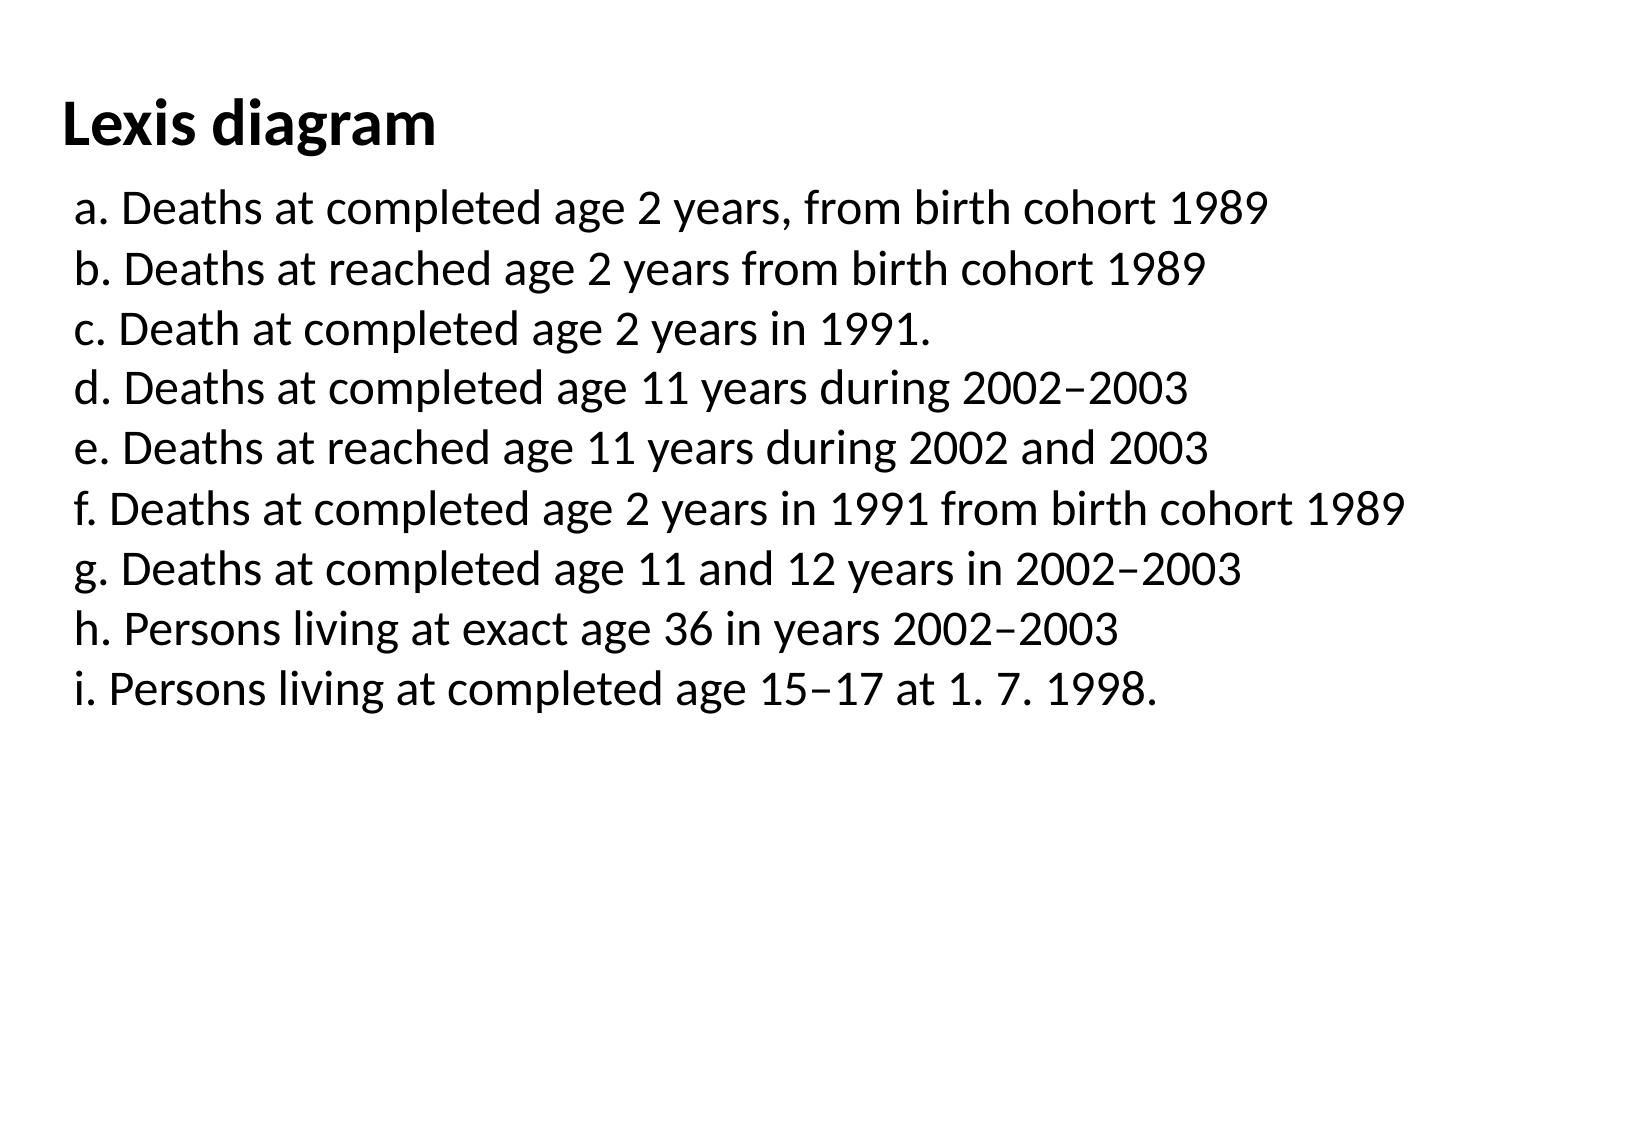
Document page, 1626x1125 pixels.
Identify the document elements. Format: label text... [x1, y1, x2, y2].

text_box Lexis diagram [47, 71, 454, 167]
text_box a. Deaths at completed age 2 years, from birth cohort 1989 b. Deaths at reached age 2 years from birth cohort 1989 c. Death at completed age 2 years in 1991. d. Deaths at completed age 11 years during 2002–2003 e. Deaths at reached age 11 years during 2002 and 2003 f. Deaths at completed age 2 years in 1991 from birth cohort 1989 g. Deaths at completed age 11 and 12 years in 2002–2003 h. Persons living at exact age 36 in years 2002–2003 i. Persons living at completed age 15–17 at 1. 7. 1998. [58, 167, 1422, 723]
